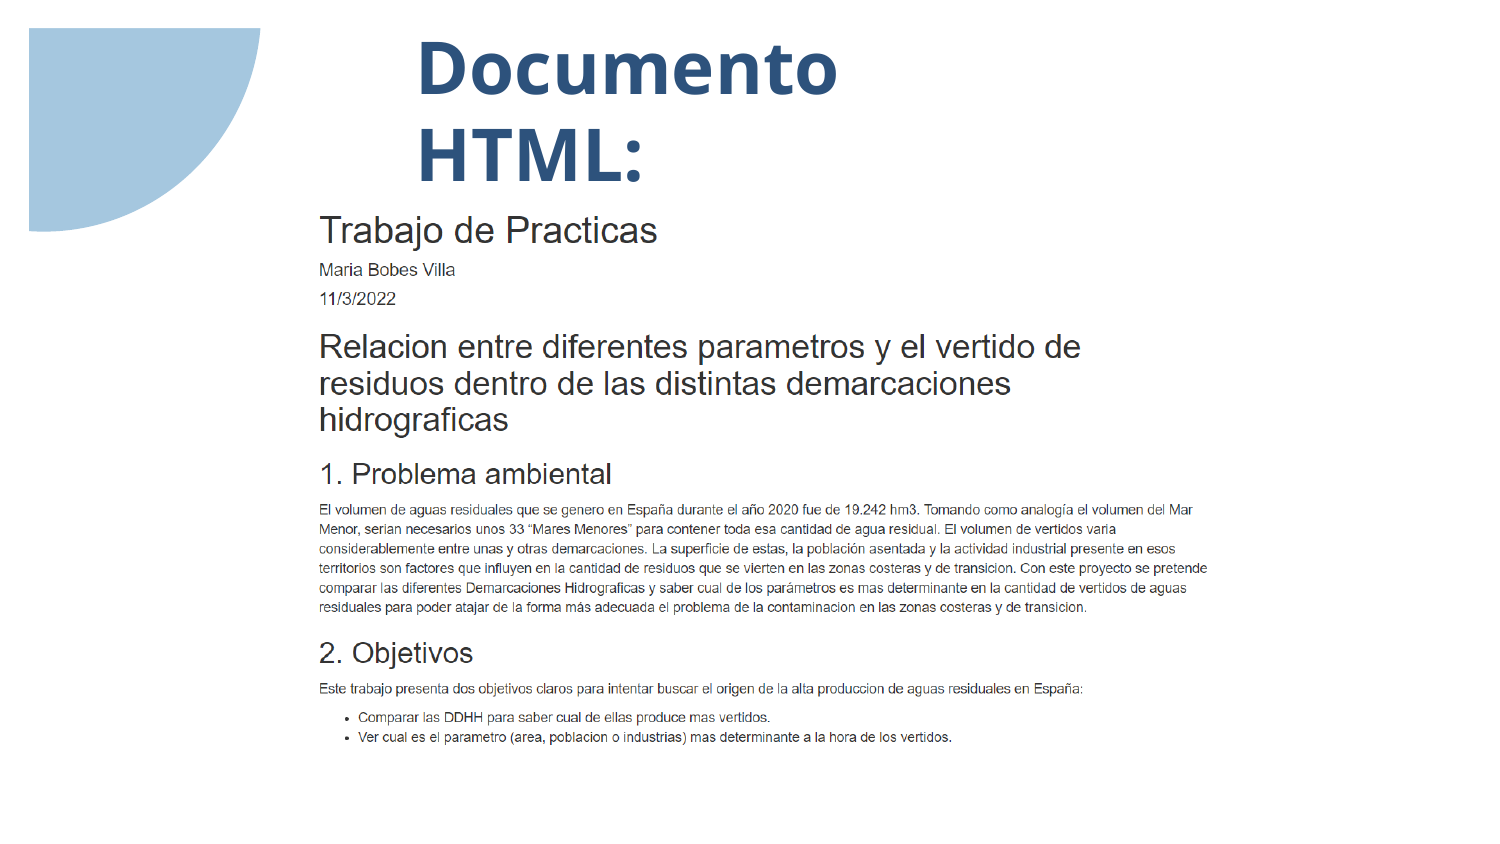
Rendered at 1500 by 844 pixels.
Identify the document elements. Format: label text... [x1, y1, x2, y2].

picture [280, 198, 1239, 765]
title Documento HTML: [400, 28, 1100, 190]
